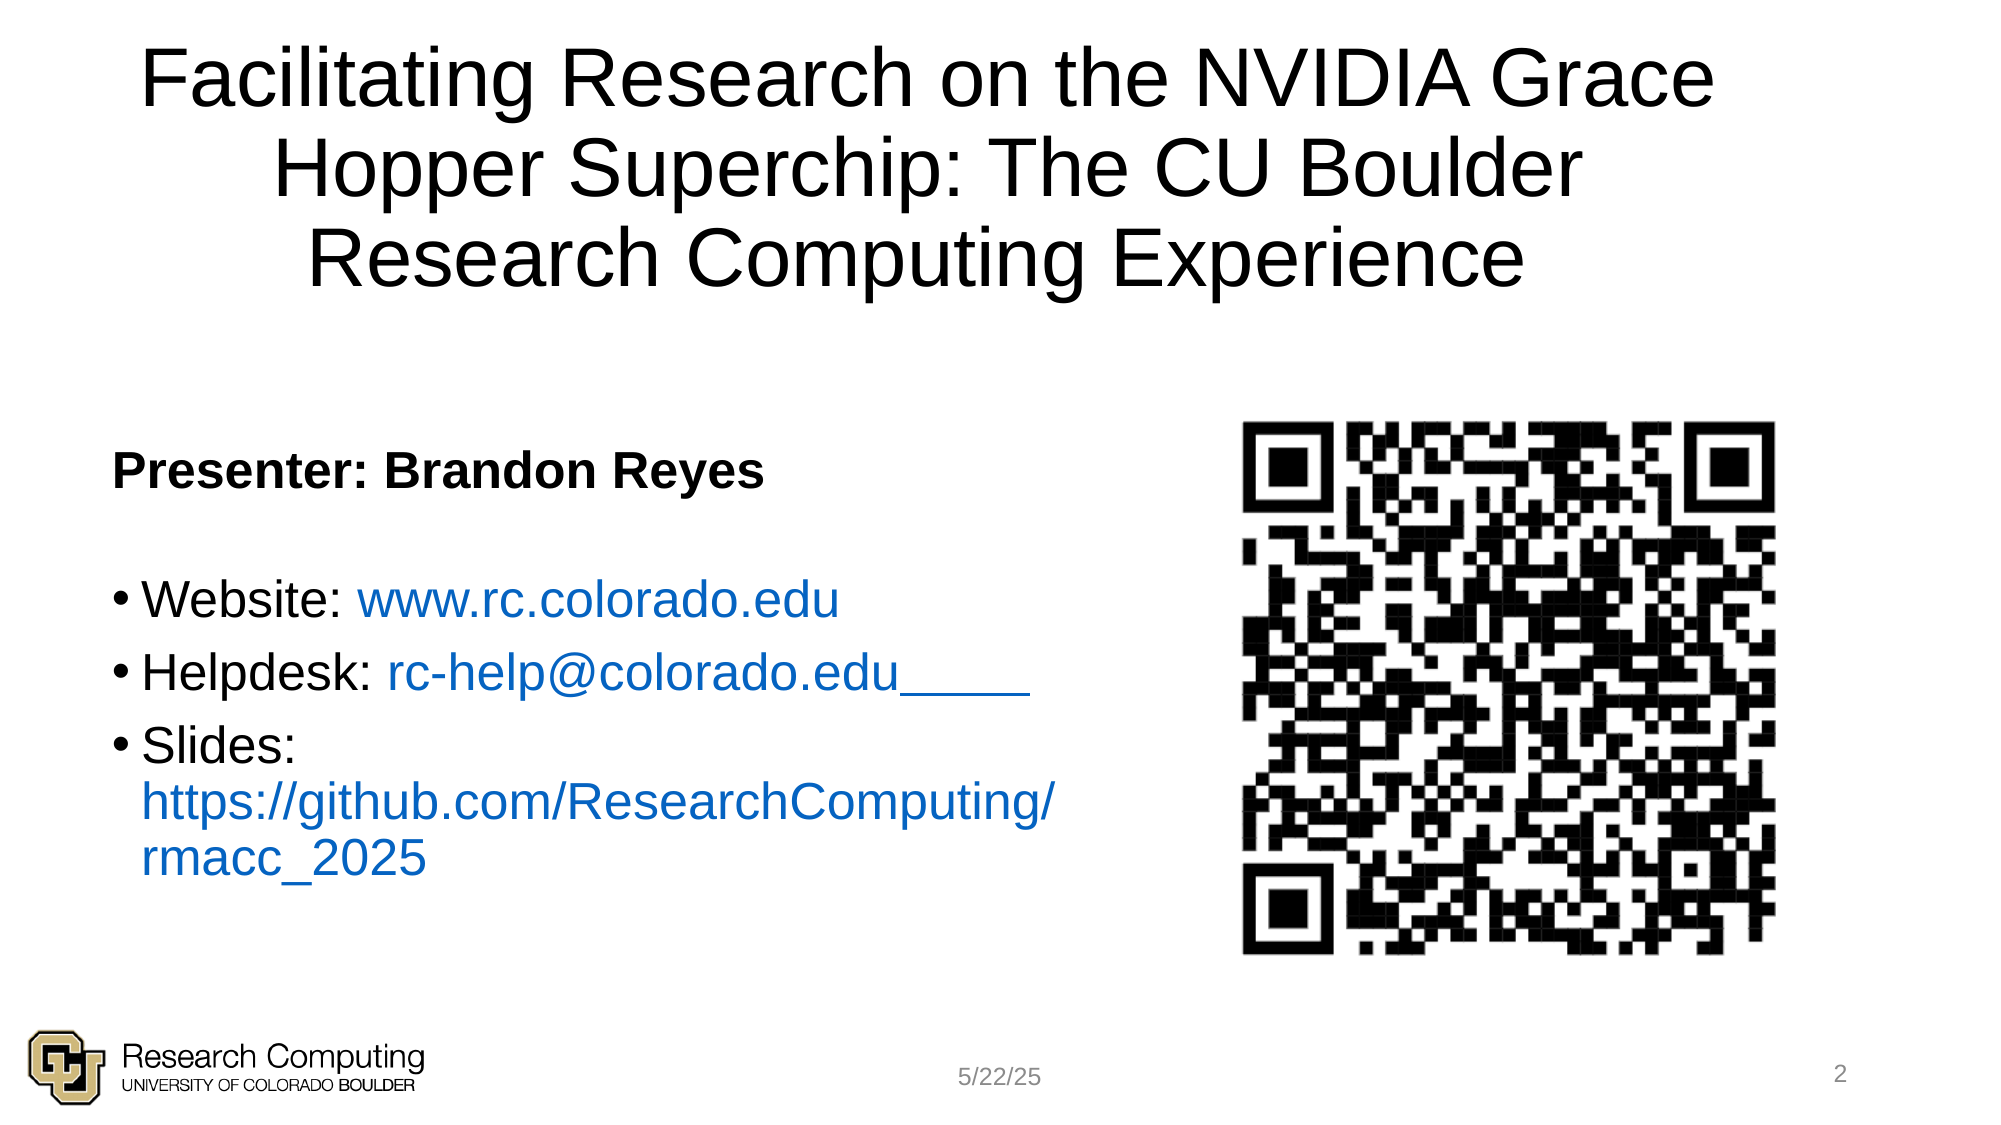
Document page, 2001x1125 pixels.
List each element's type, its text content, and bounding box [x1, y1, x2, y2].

picture [0, 1024, 775, 1121]
title Facilitating Research on the NVIDIA Grace Hopper Superchip: The CU Boulder Research Computing Experience [119, 34, 1738, 304]
slide_number 2 [1412, 1042, 1863, 1103]
picture [1224, 406, 1801, 978]
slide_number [774, 1045, 1225, 1105]
text_box Presenter: Brandon Reyes Website: www.rc.colorado.edu Helpdesk: rc-help@colorado.edu Slides: https://github.com/ResearchComputing/rmacc_2025 [96, 436, 1085, 978]
